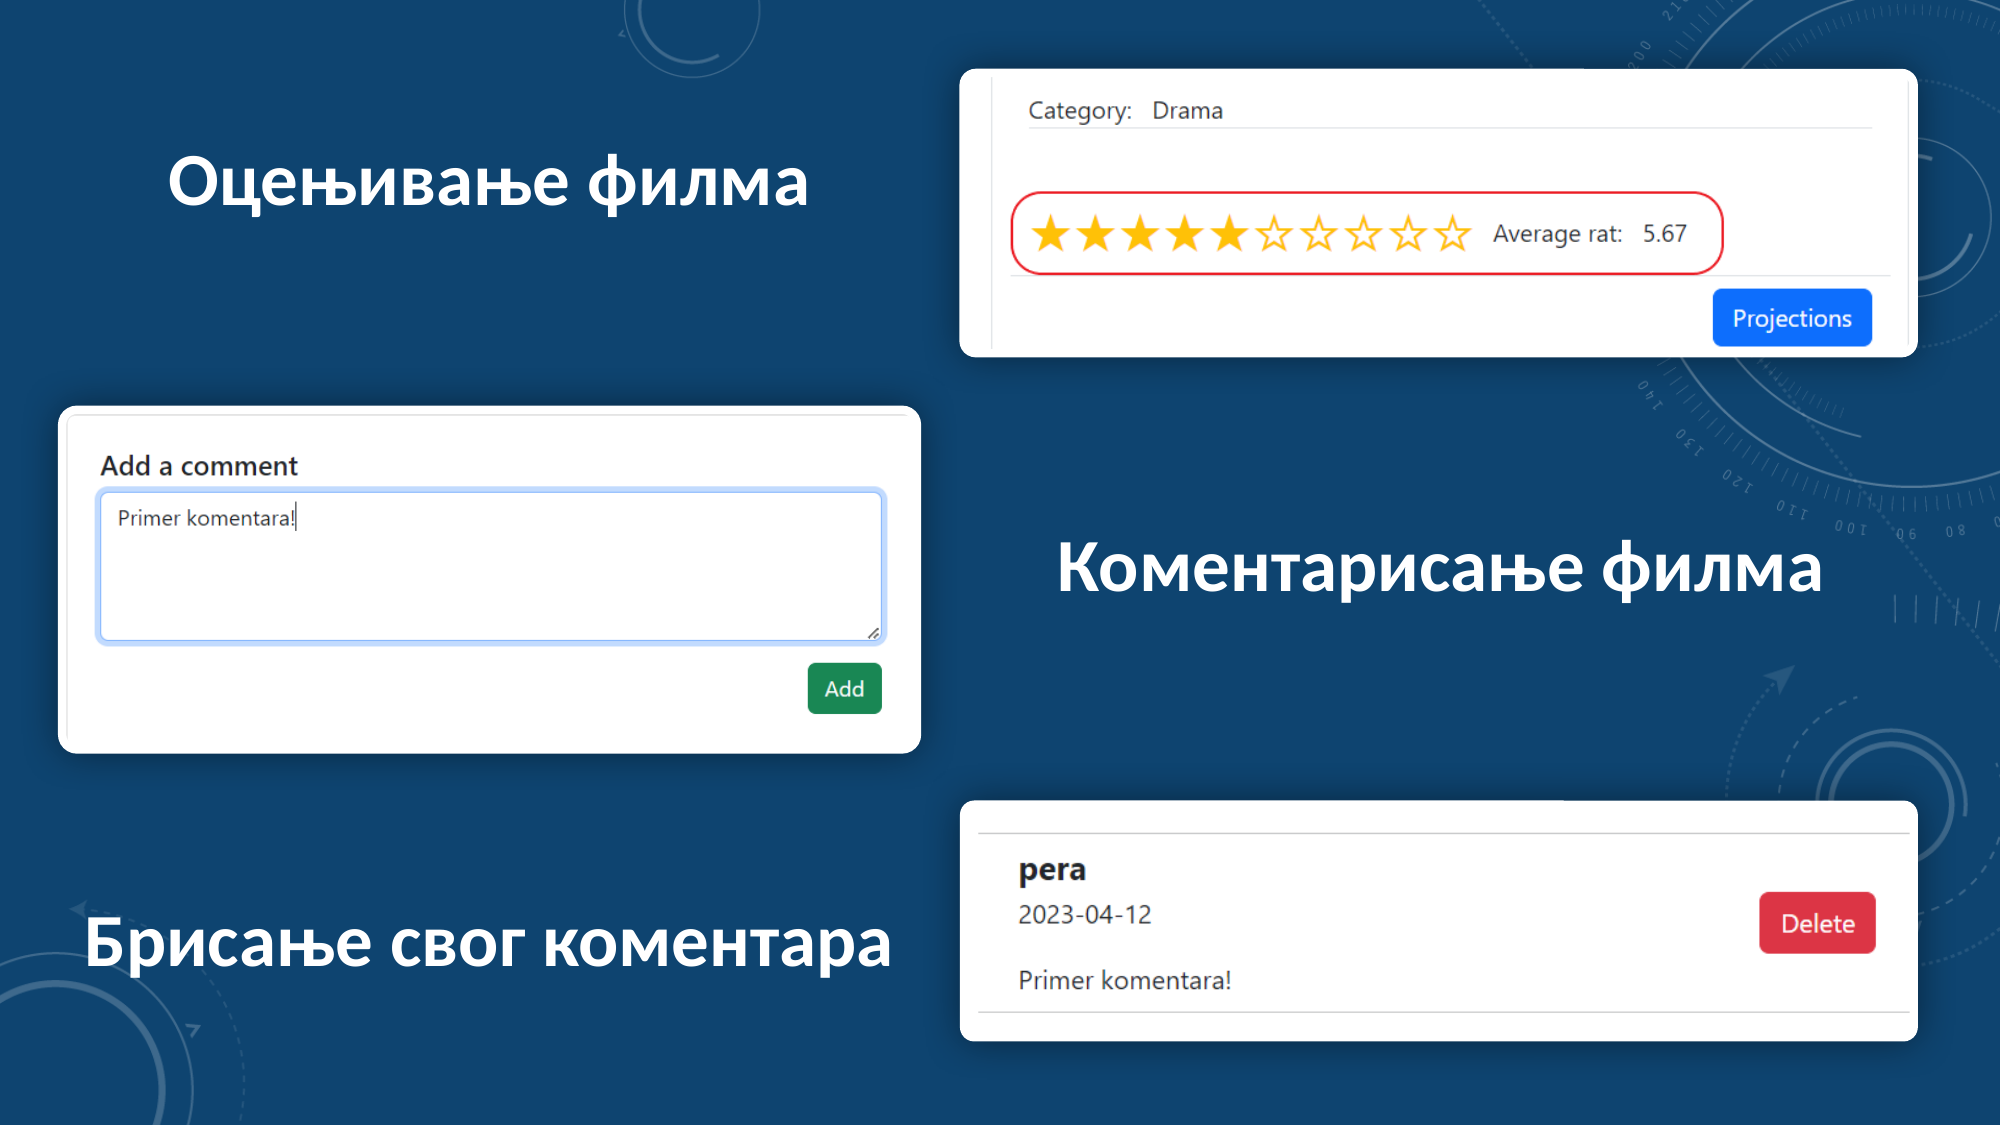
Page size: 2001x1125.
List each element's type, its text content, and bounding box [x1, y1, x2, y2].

text_box Коментарисање филма [923, 508, 2000, 614]
text_box Брисање свог коментара [20, 884, 958, 989]
text_box Оцењивање филма [100, 123, 879, 228]
picture [0, 0, 2000, 1125]
